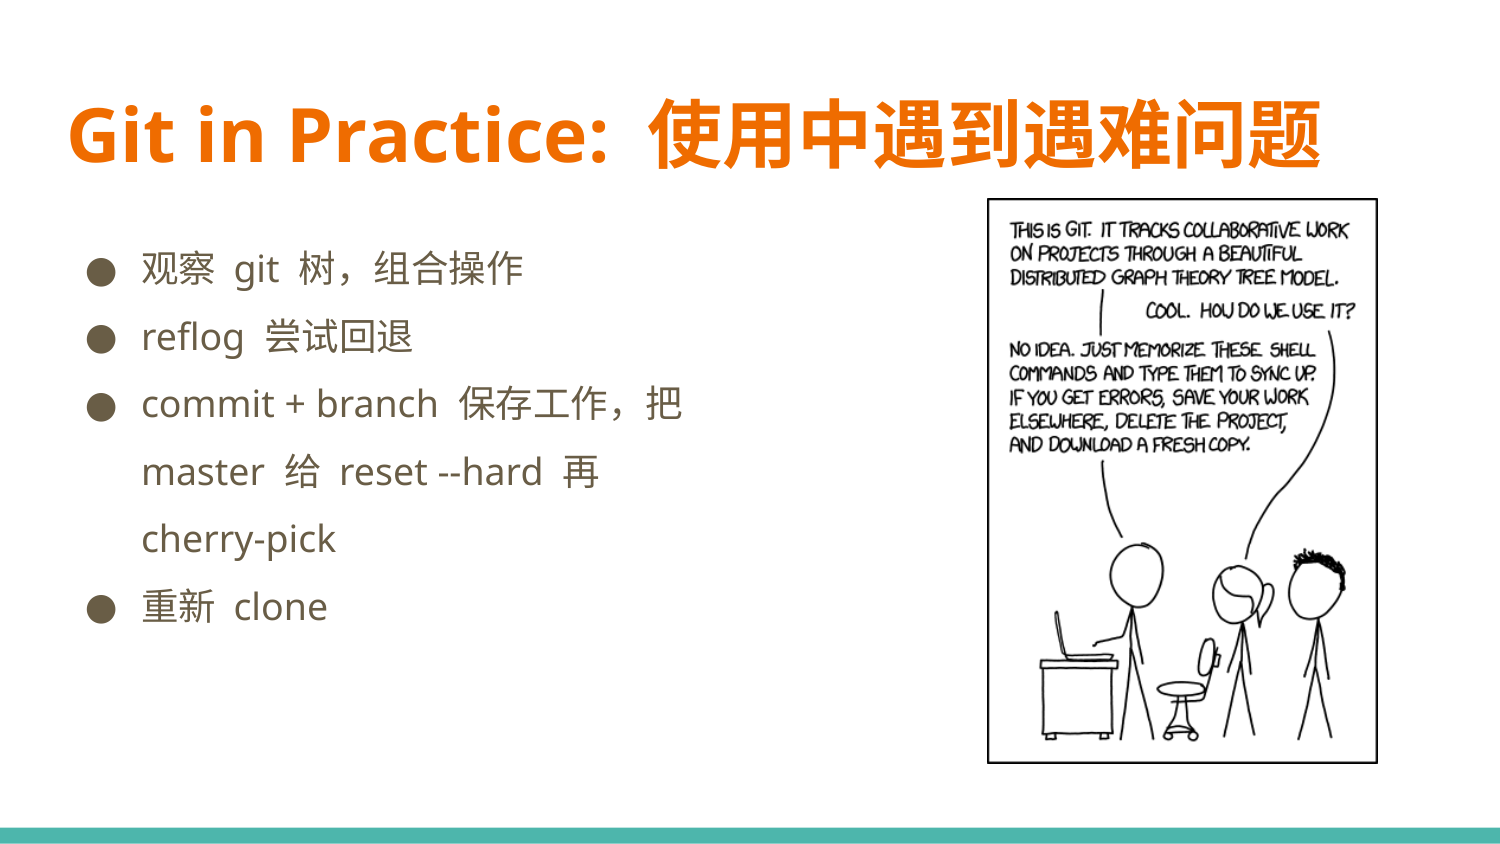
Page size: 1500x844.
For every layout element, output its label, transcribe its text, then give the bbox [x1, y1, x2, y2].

list 观察 git 树，组合操作 reflog 尝试回退 commit + branch 保存工作，把 master 给 reset --hard 再 cherry-pick 重新 clone [51, 207, 750, 750]
picture [986, 197, 1379, 765]
title Git in Practice: 使用中遇到遇难问题 [51, 72, 1449, 189]
